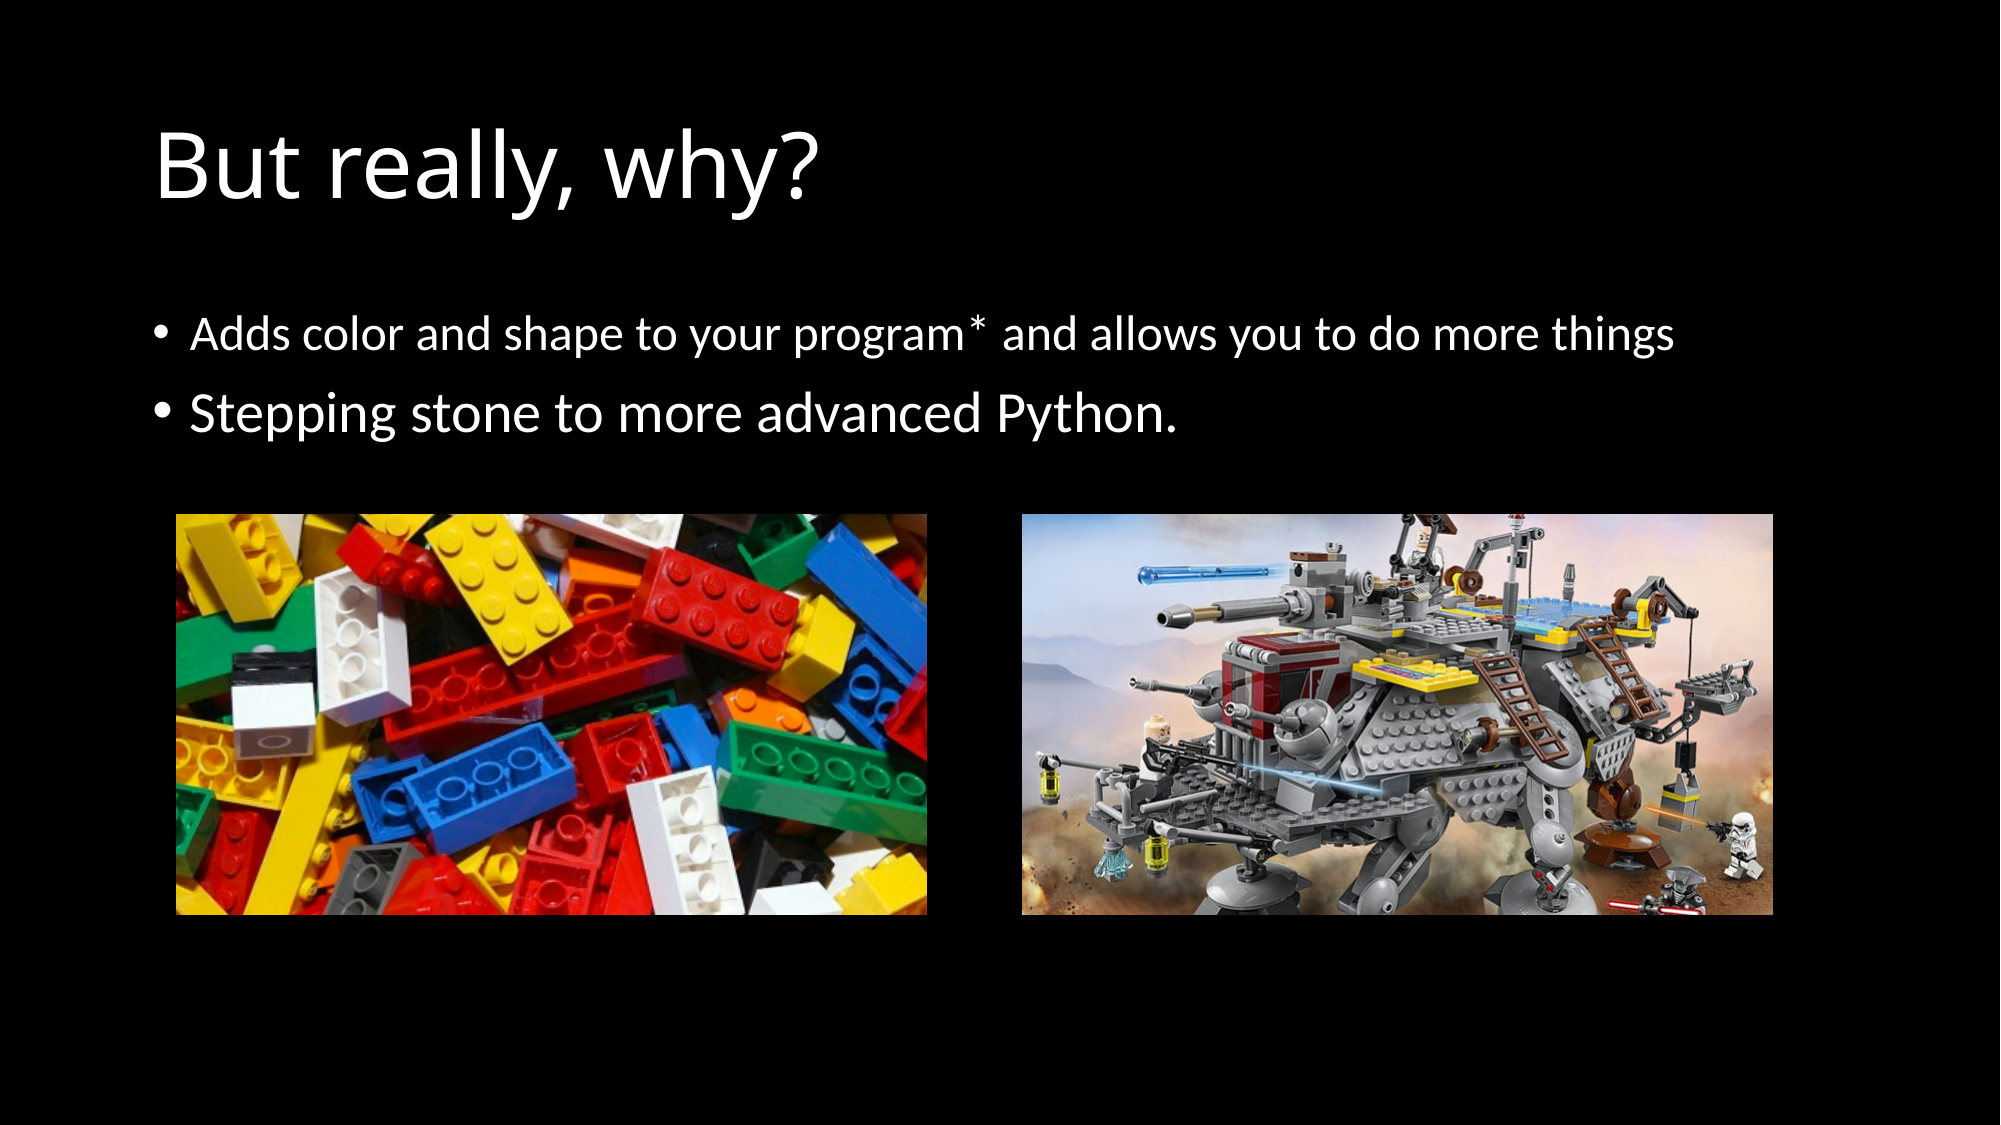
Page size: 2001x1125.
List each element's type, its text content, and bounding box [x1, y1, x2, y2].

picture [176, 514, 927, 915]
title But really, why? [137, 59, 1863, 278]
picture [1022, 514, 1773, 915]
list Adds color and shape to your program* and allows you to do more things Stepping stone to more advanced Python. [137, 299, 1863, 493]
